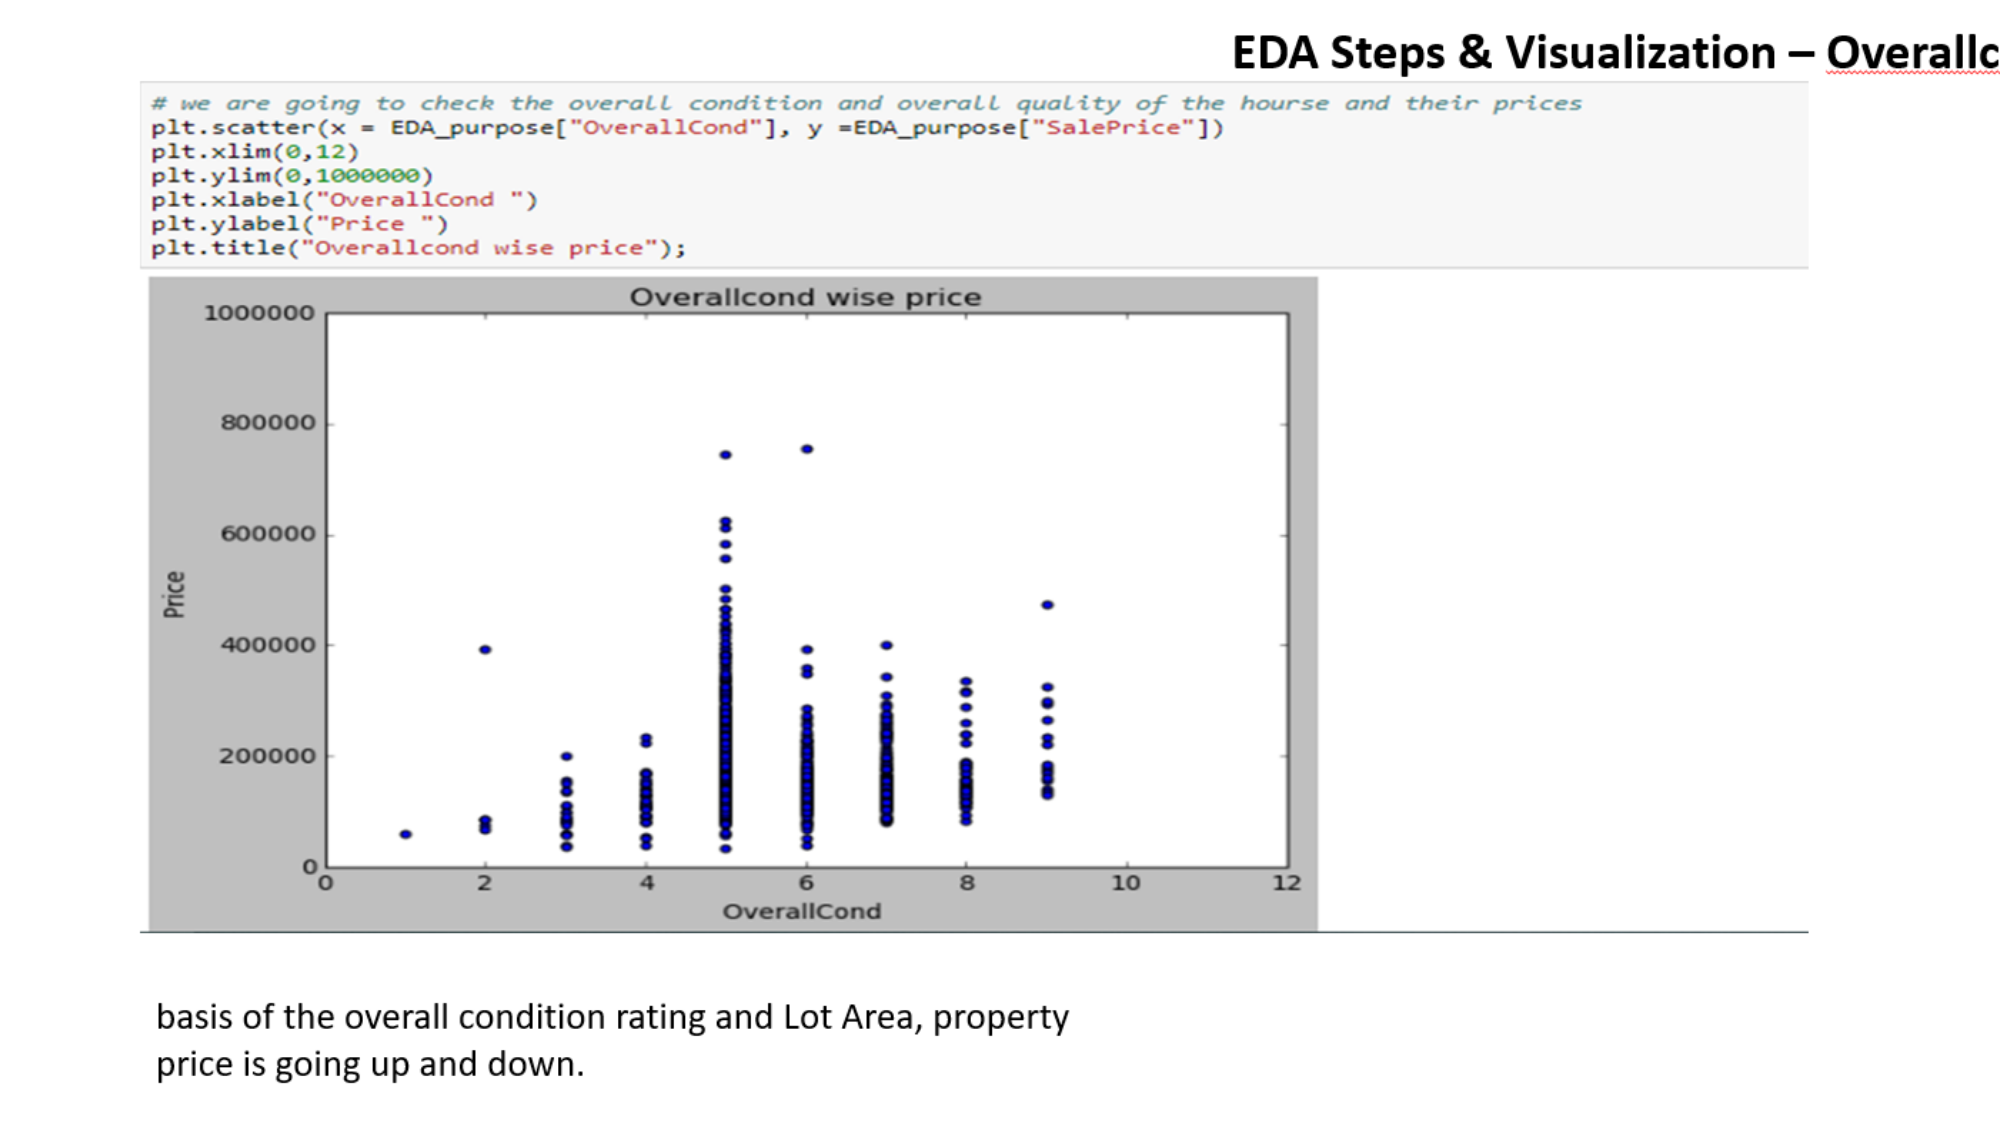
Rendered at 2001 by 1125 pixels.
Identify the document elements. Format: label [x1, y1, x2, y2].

list [86, 0, 2000, 1116]
